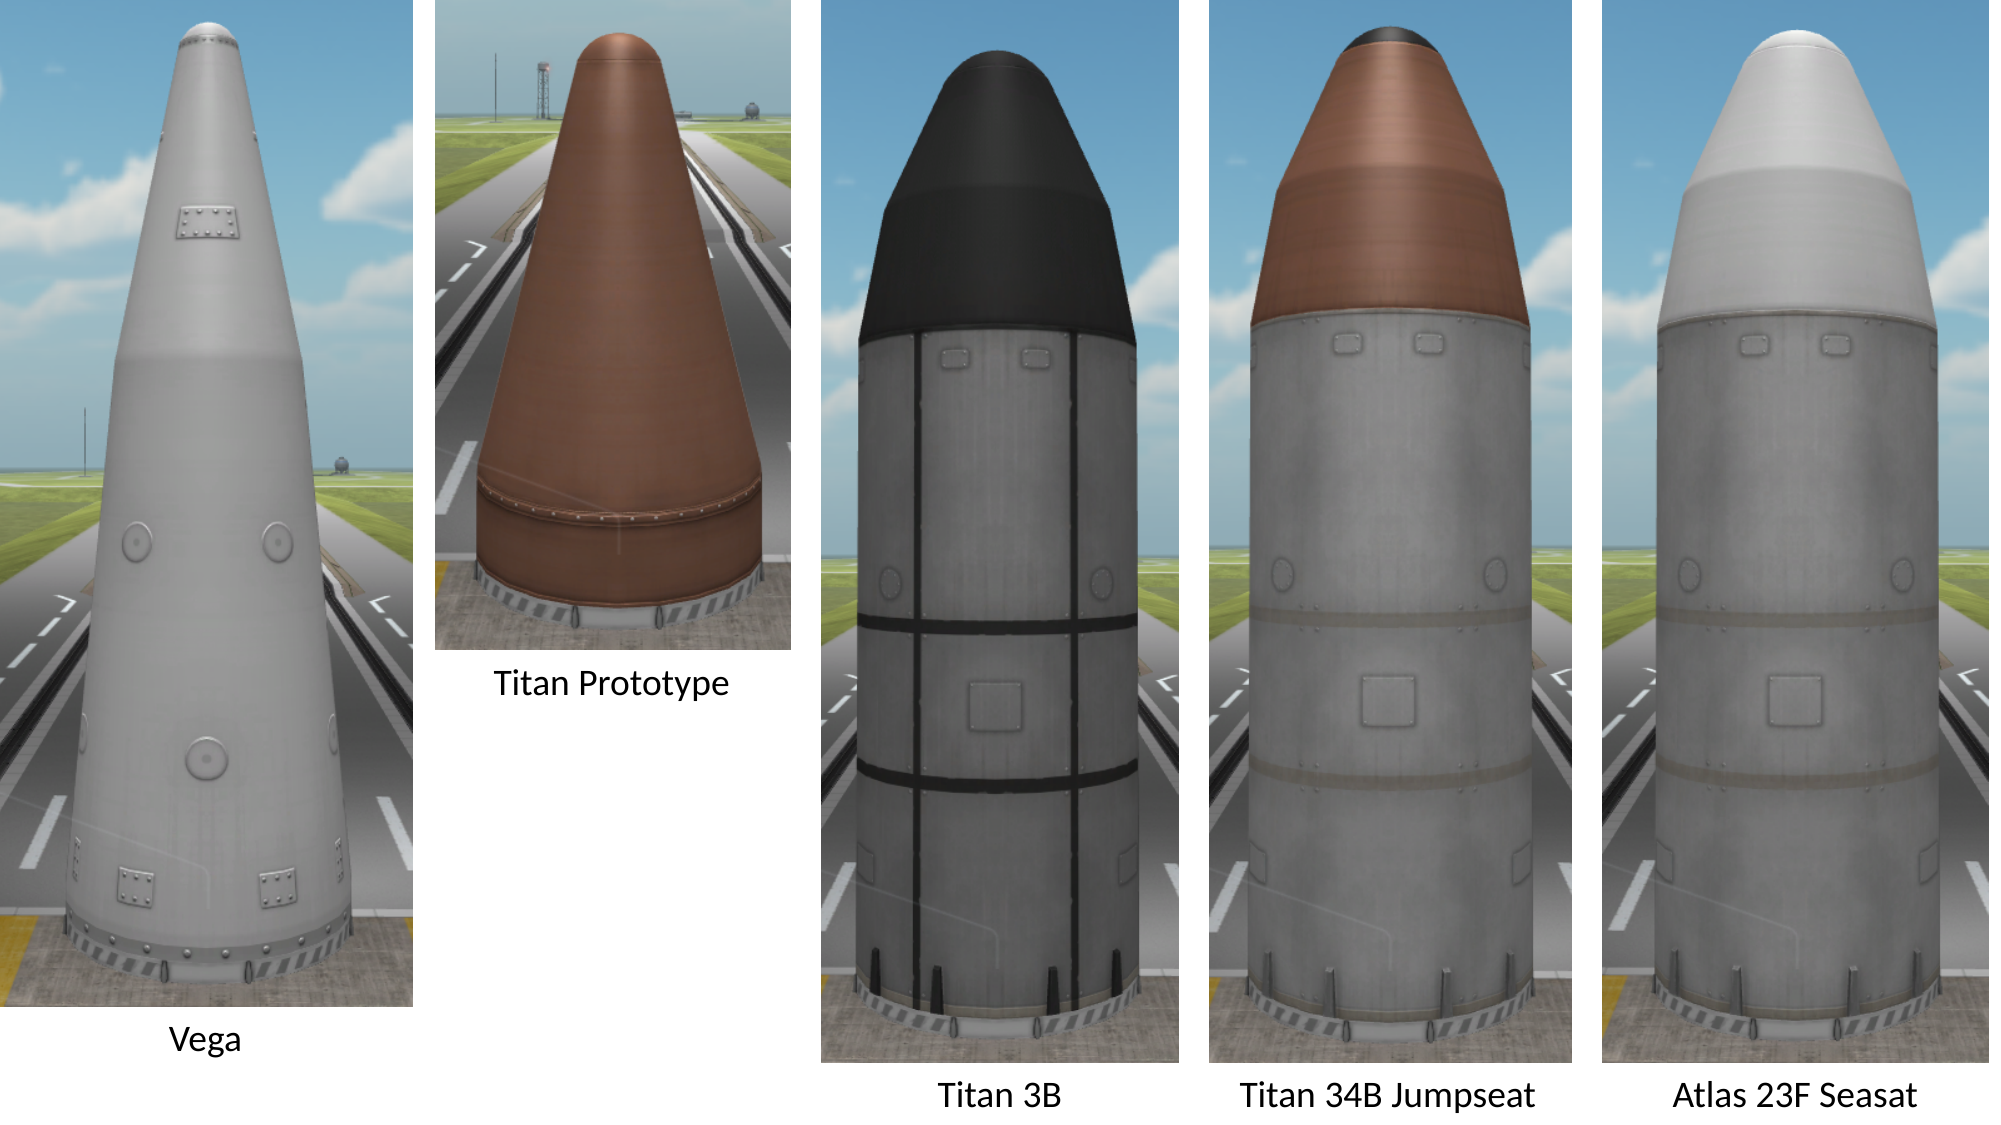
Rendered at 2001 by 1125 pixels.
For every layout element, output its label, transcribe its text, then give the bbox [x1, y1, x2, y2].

picture [1209, 0, 1572, 1063]
text_box Vega [26, 1007, 385, 1067]
text_box Atlas 23F Seasat [1616, 1063, 1975, 1123]
text_box Titan 3B [821, 1063, 1179, 1123]
picture [1602, 0, 1989, 1063]
picture [821, 0, 1179, 1063]
picture [0, 0, 413, 1007]
text_box Titan 34B Jumpseat [1209, 1063, 1567, 1123]
text_box Titan Prototype [433, 650, 791, 710]
picture [435, 0, 791, 650]
